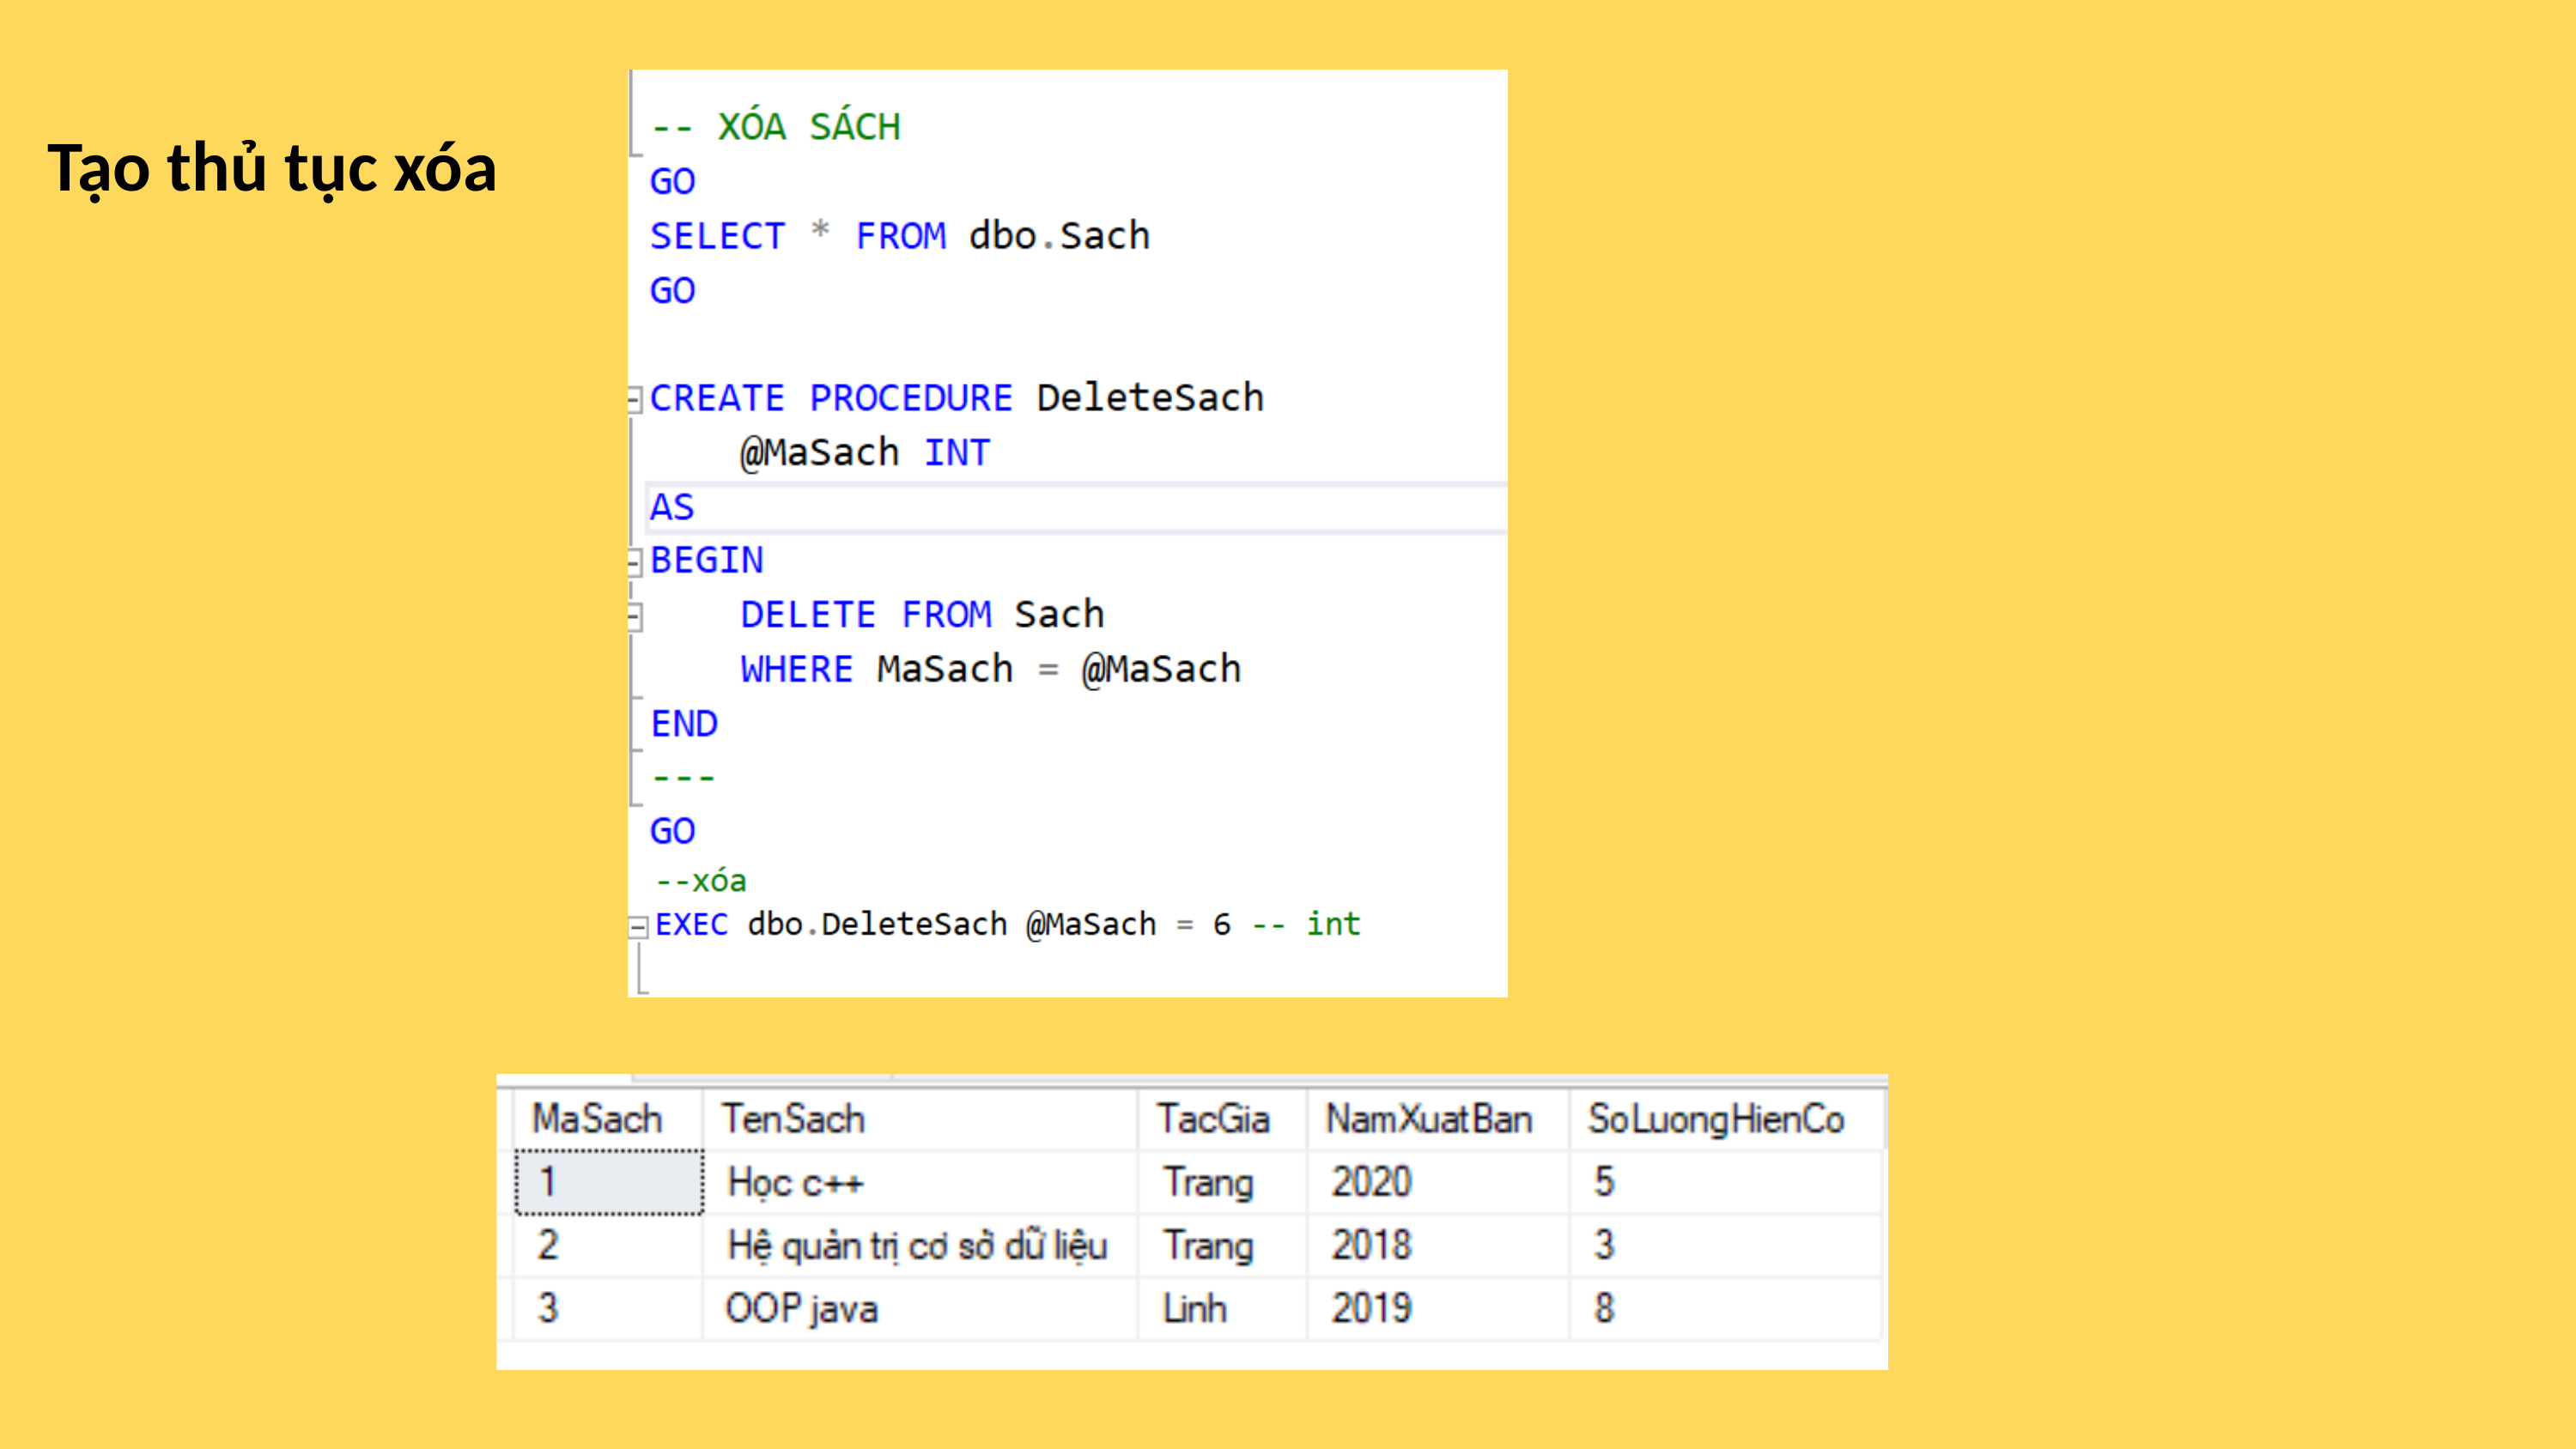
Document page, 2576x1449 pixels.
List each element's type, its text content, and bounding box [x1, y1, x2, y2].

text_box Tạo thủ tục xóa [34, 112, 512, 211]
text_box [628, 863, 1509, 998]
text_box [628, 70, 1509, 863]
text_box [496, 1074, 1889, 1370]
